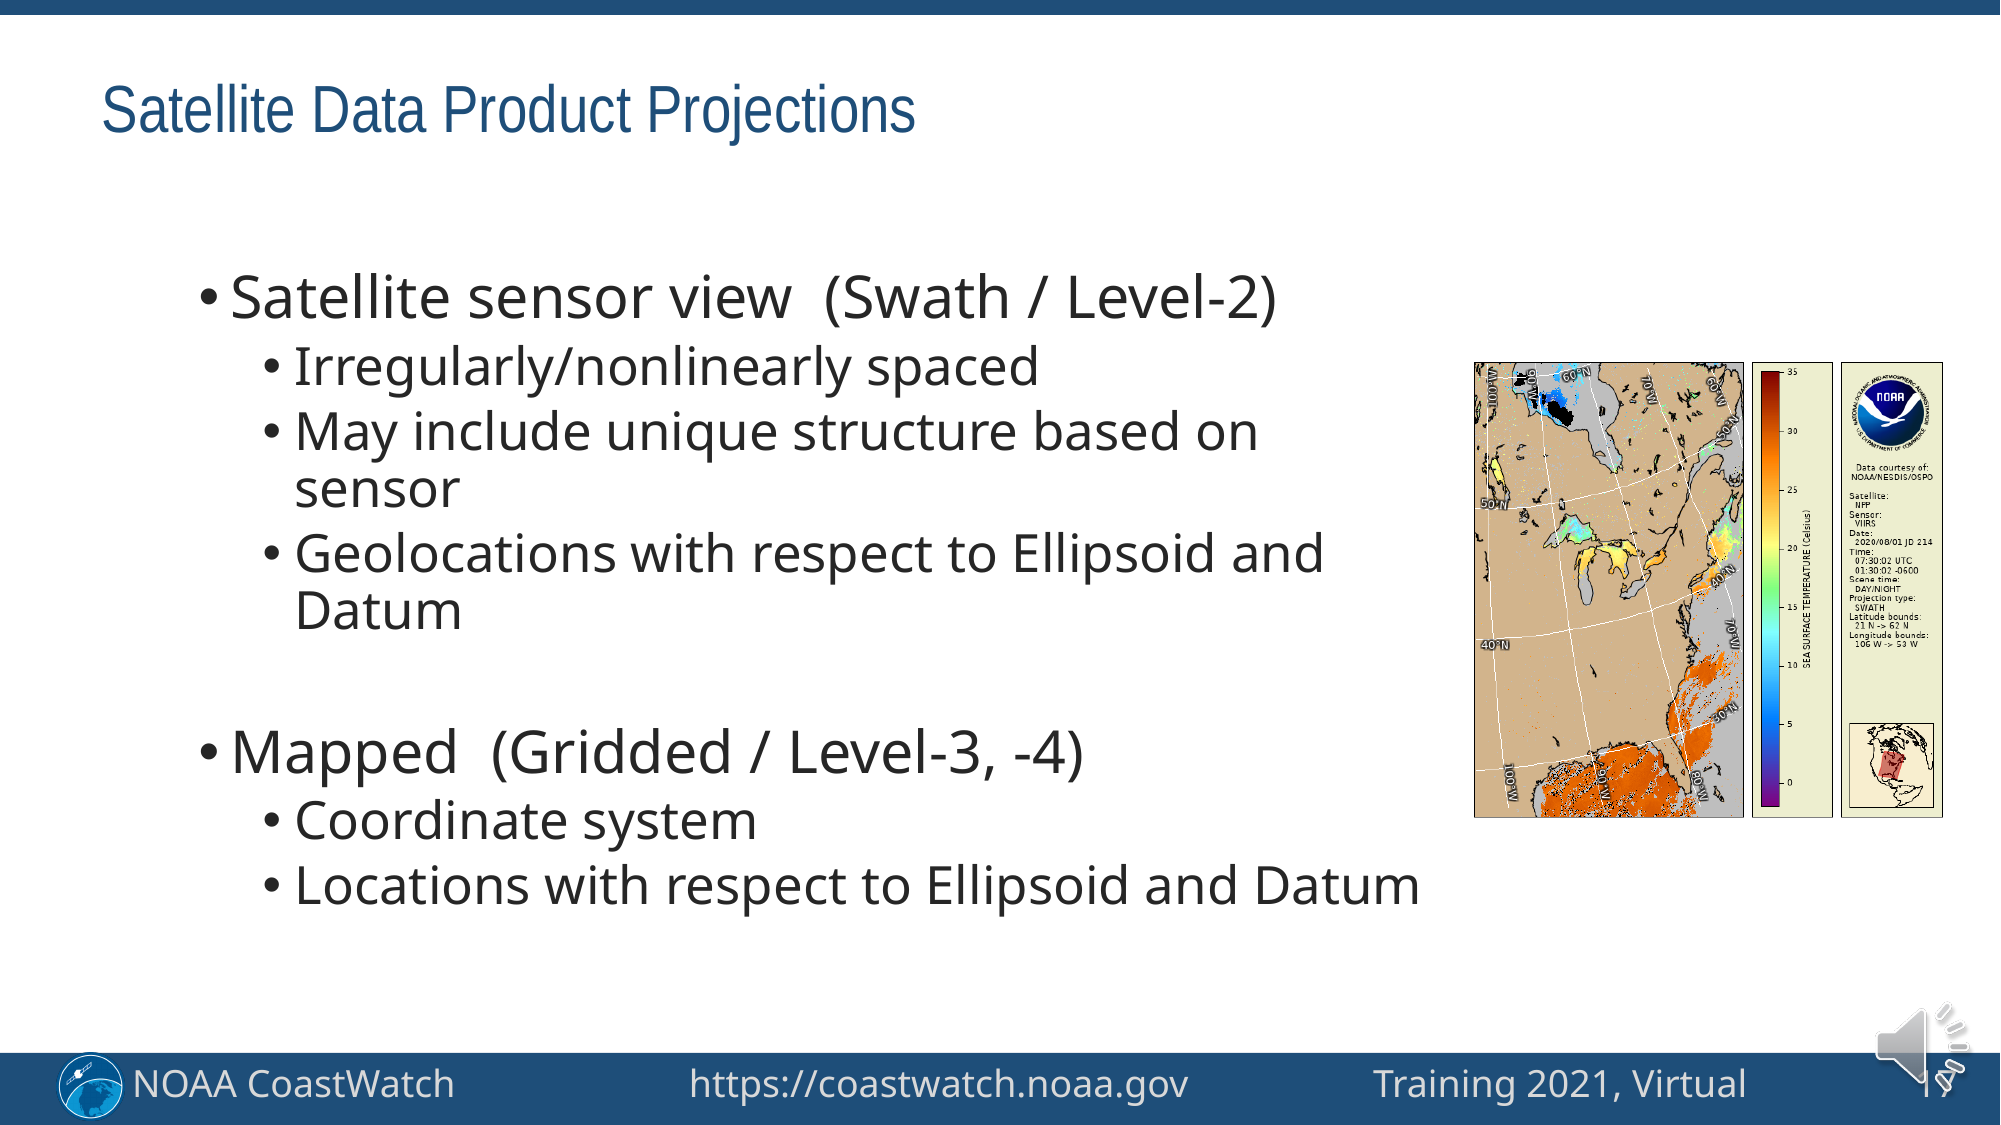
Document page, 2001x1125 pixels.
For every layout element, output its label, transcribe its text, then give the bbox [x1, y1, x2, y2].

list Satellite sensor view (Swath / Level-2) Irregularly/nonlinearly spaced May include unique structure based on sensor Geolocations with respect to Ellipsoid and Datum Mapped (Gridded / Level-3, -4) Coordinate system Locations with respect to Ellipsoid and Datum [183, 260, 1450, 974]
picture [1874, 999, 1976, 1101]
title Satellite Data Product Projections [86, 1, 1812, 220]
picture [56, 1052, 125, 1121]
picture [1465, 353, 1952, 826]
